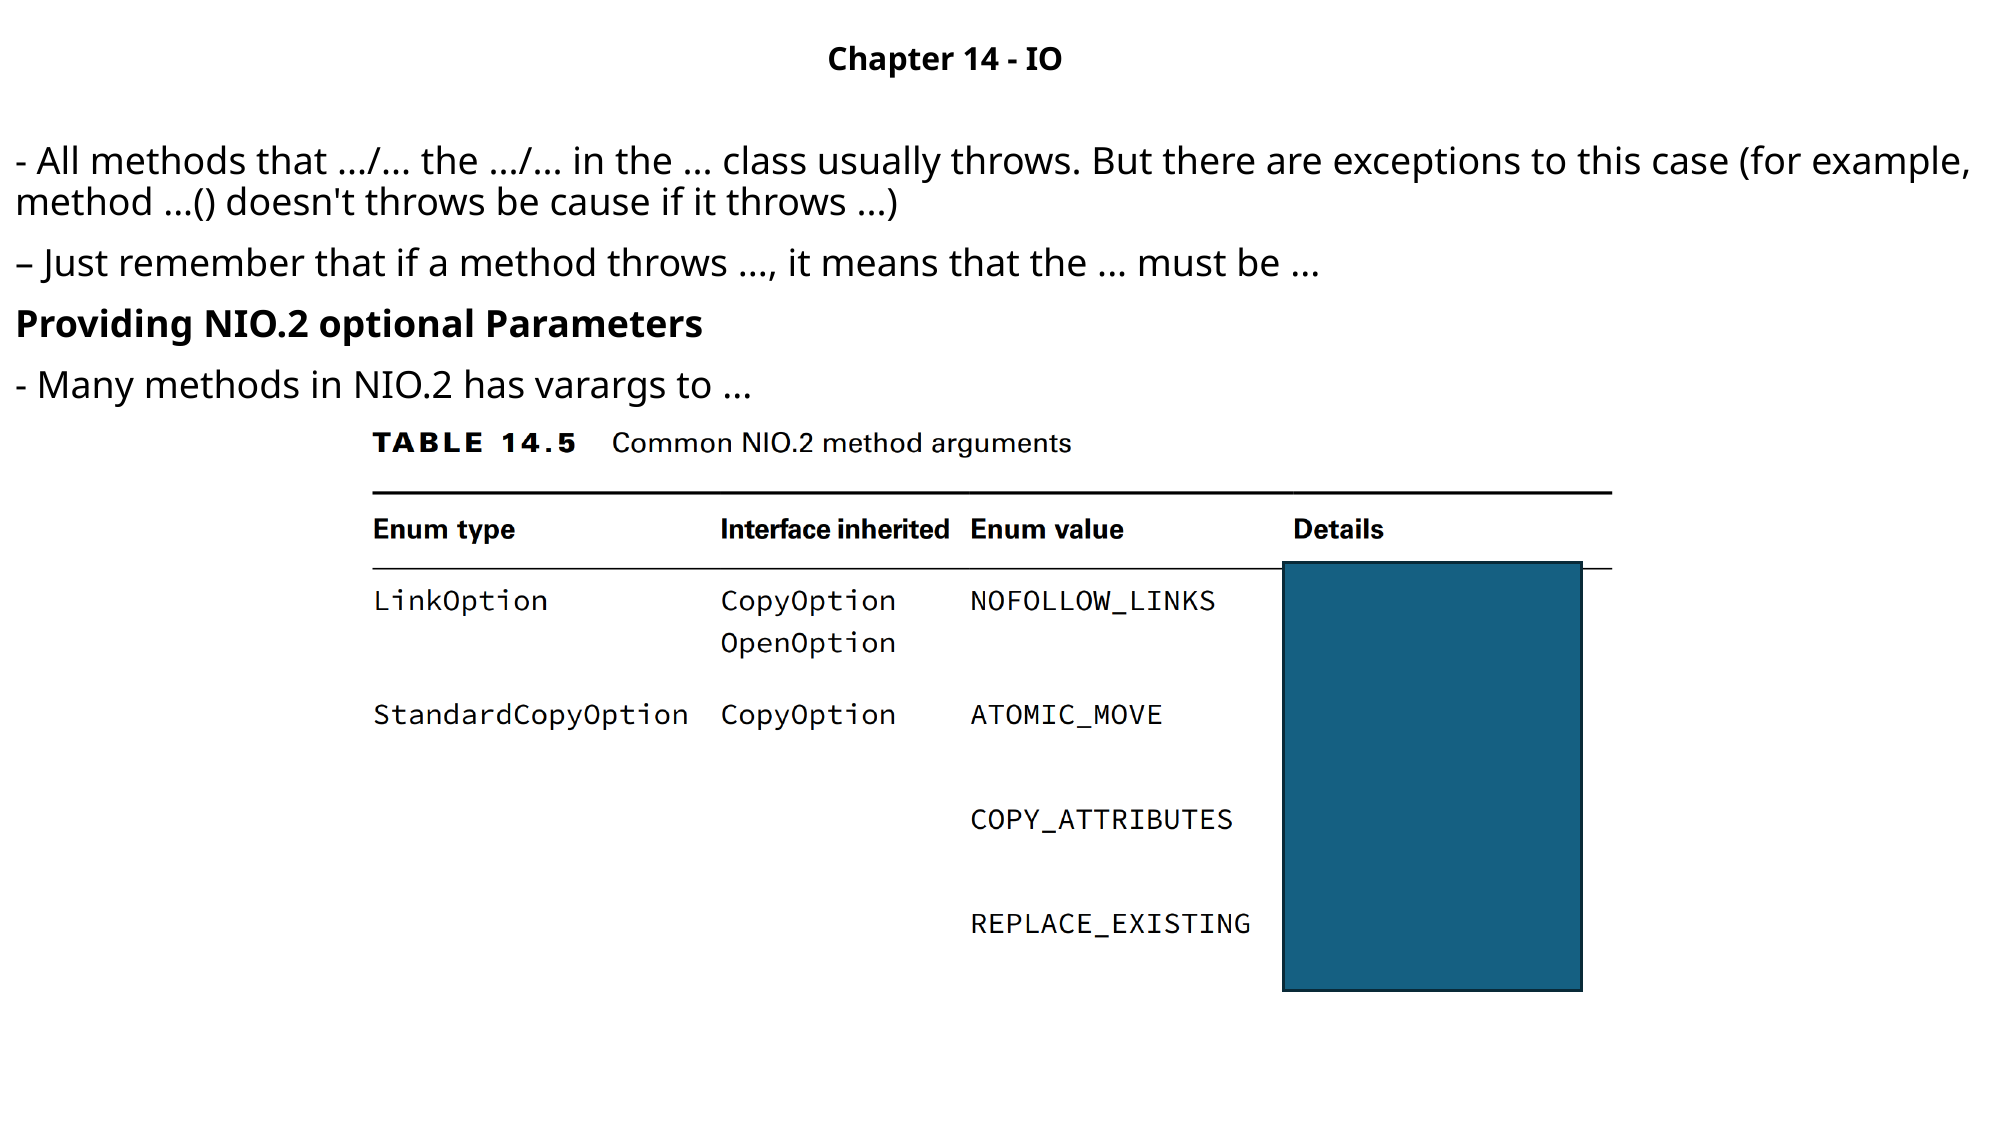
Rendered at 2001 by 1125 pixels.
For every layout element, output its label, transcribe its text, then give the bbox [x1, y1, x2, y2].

picture [361, 417, 1638, 1028]
subtitle Chapter 14 - IO [24, 35, 1866, 86]
text_box - All methods that .../... the .../... in the ... class usually throws. But there are exceptions to this case (for example, method ...() doesn't throws be cause if it throws ...) – Just remember that if a method throws ..., it means that the ... must be ... Providing NIO.2 optional Parameters - Many methods in NIO.2 has varargs to ... [0, 134, 2000, 1125]
